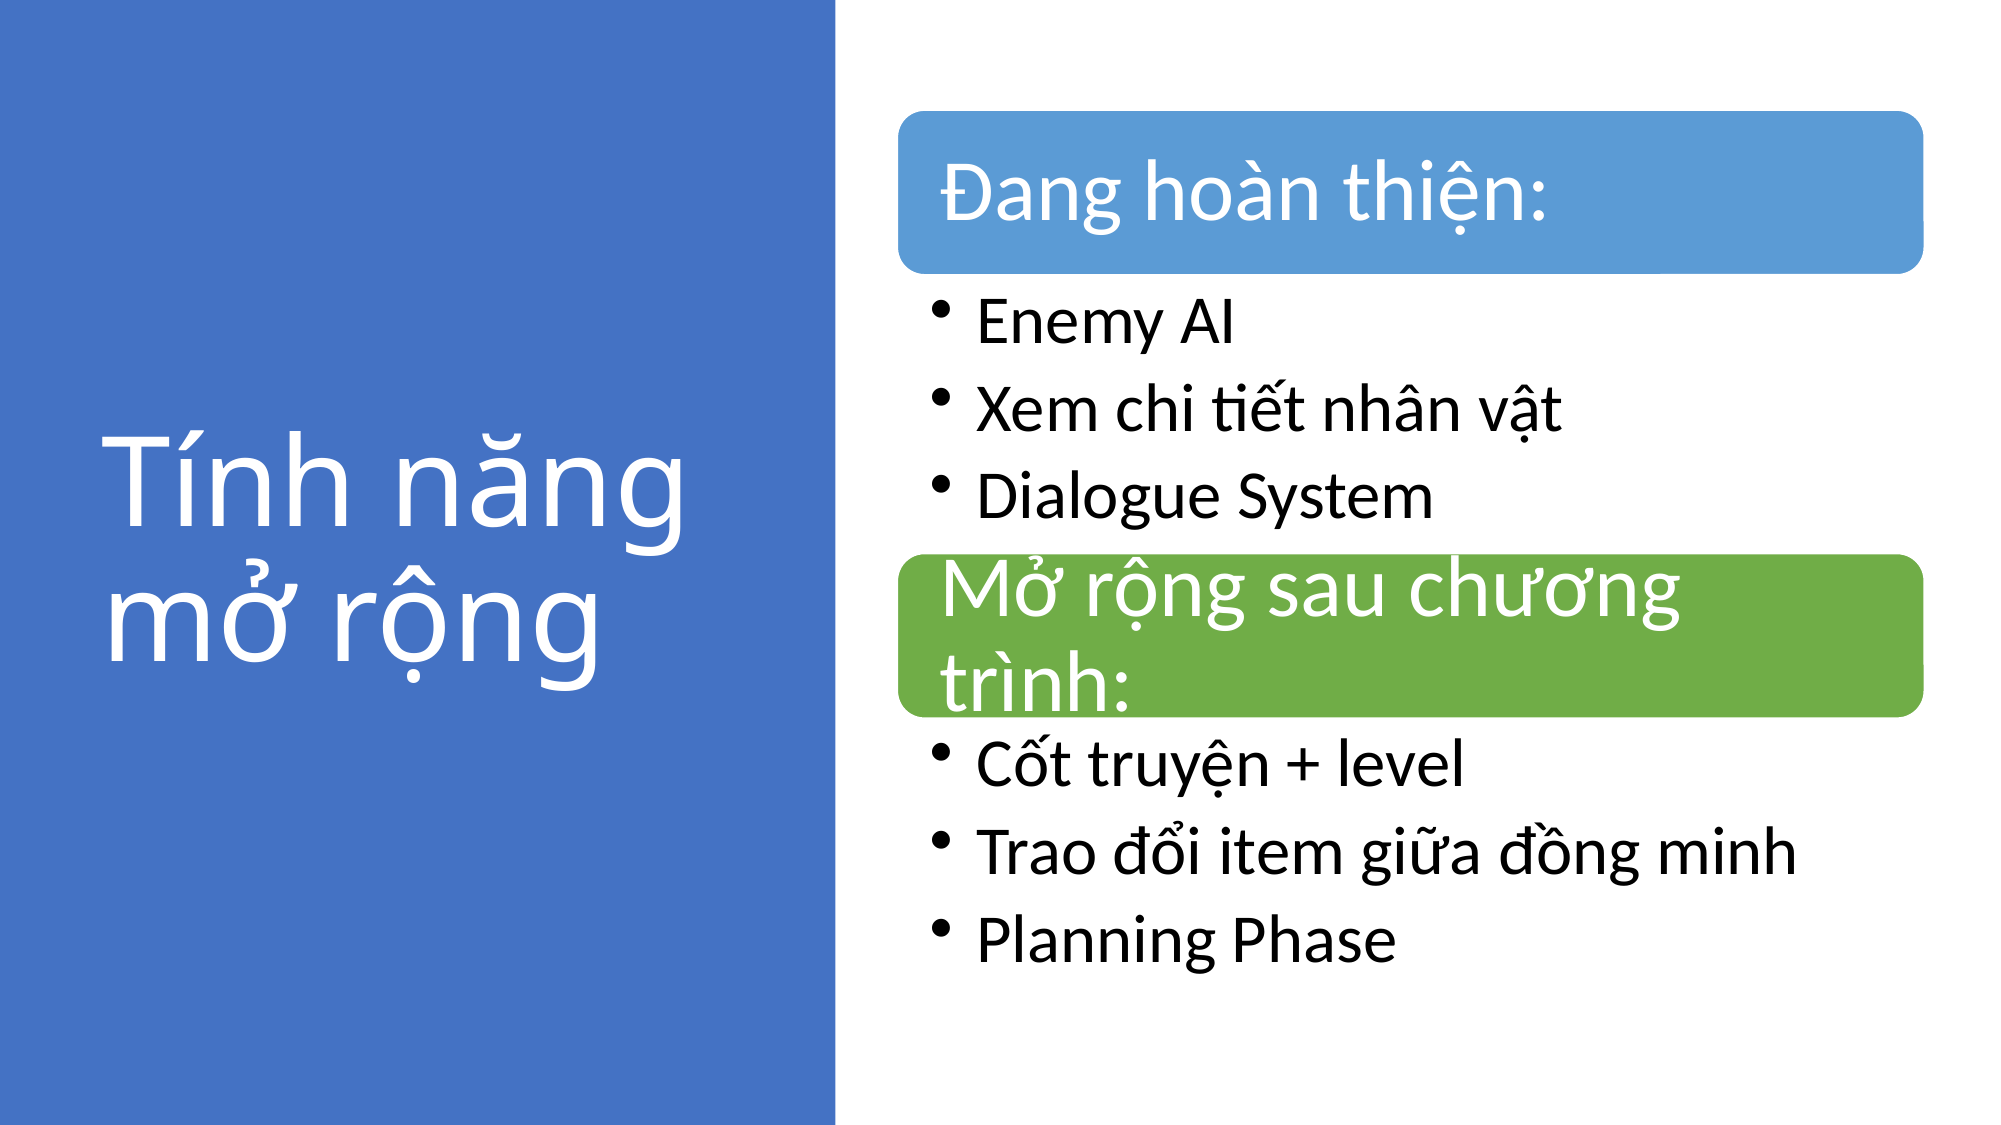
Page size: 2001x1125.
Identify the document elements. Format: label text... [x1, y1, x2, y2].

title Tính năng mở rộng [86, 101, 711, 1005]
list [897, 101, 1925, 1005]
text_box [0, 0, 836, 1125]
